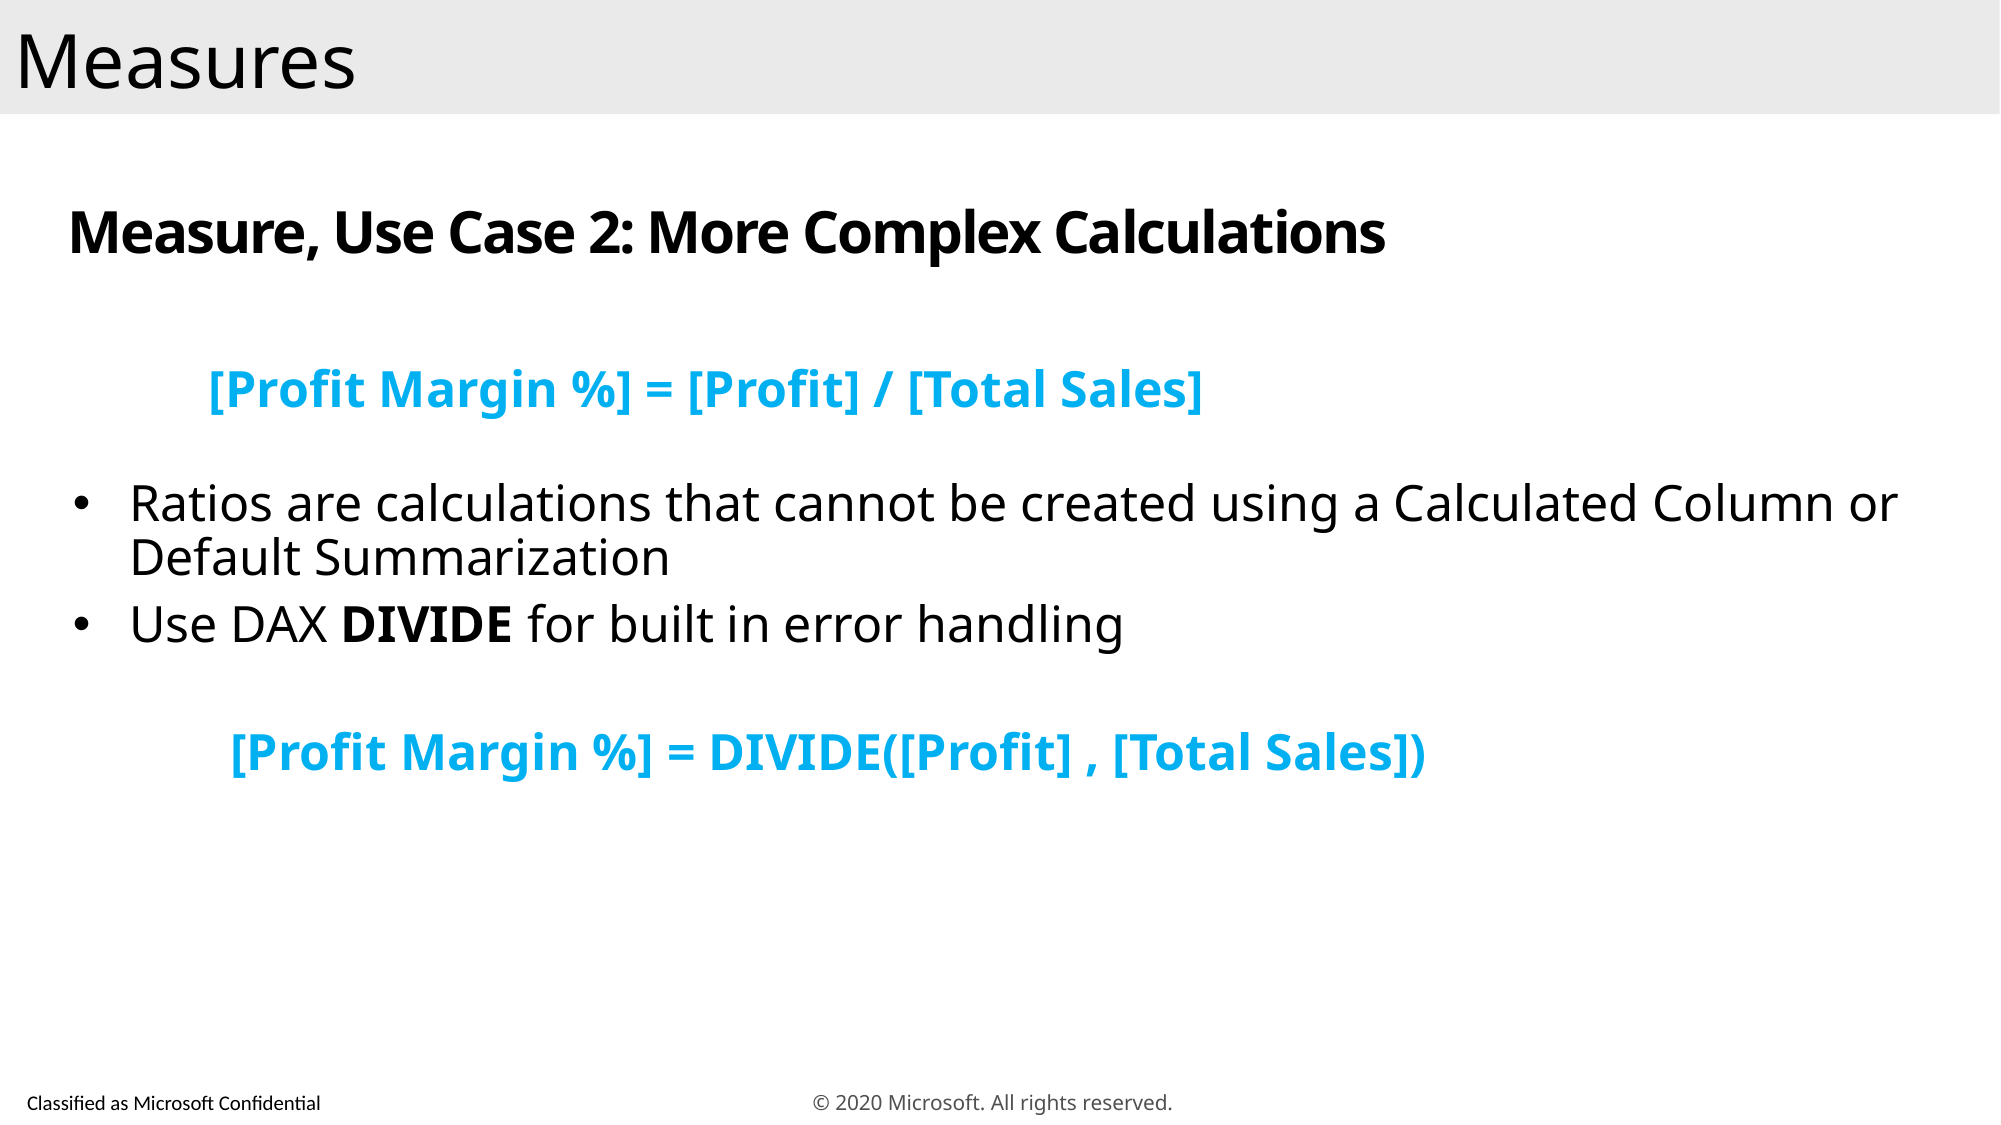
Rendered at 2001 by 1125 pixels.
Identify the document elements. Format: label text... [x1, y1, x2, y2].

title Measure, Use Case 2: More Complex Calculations [43, 188, 1956, 275]
footer © 2020 Microsoft. All rights reserved. [663, 1084, 1338, 1122]
text_box Ratios are calculations that cannot be created using a Calculated Column or Default Summarization Use DAX DIVIDE for built in error handling [58, 471, 1956, 661]
text_box [Profit Margin %] = [Profit] / [Total Sales] [194, 356, 1220, 426]
text_box Measures [0, 5, 1879, 111]
text_box [Profit Margin %] = DIVIDE([Profit] , [Total Sales]) [215, 720, 1443, 789]
text_box [0, 0, 2000, 115]
